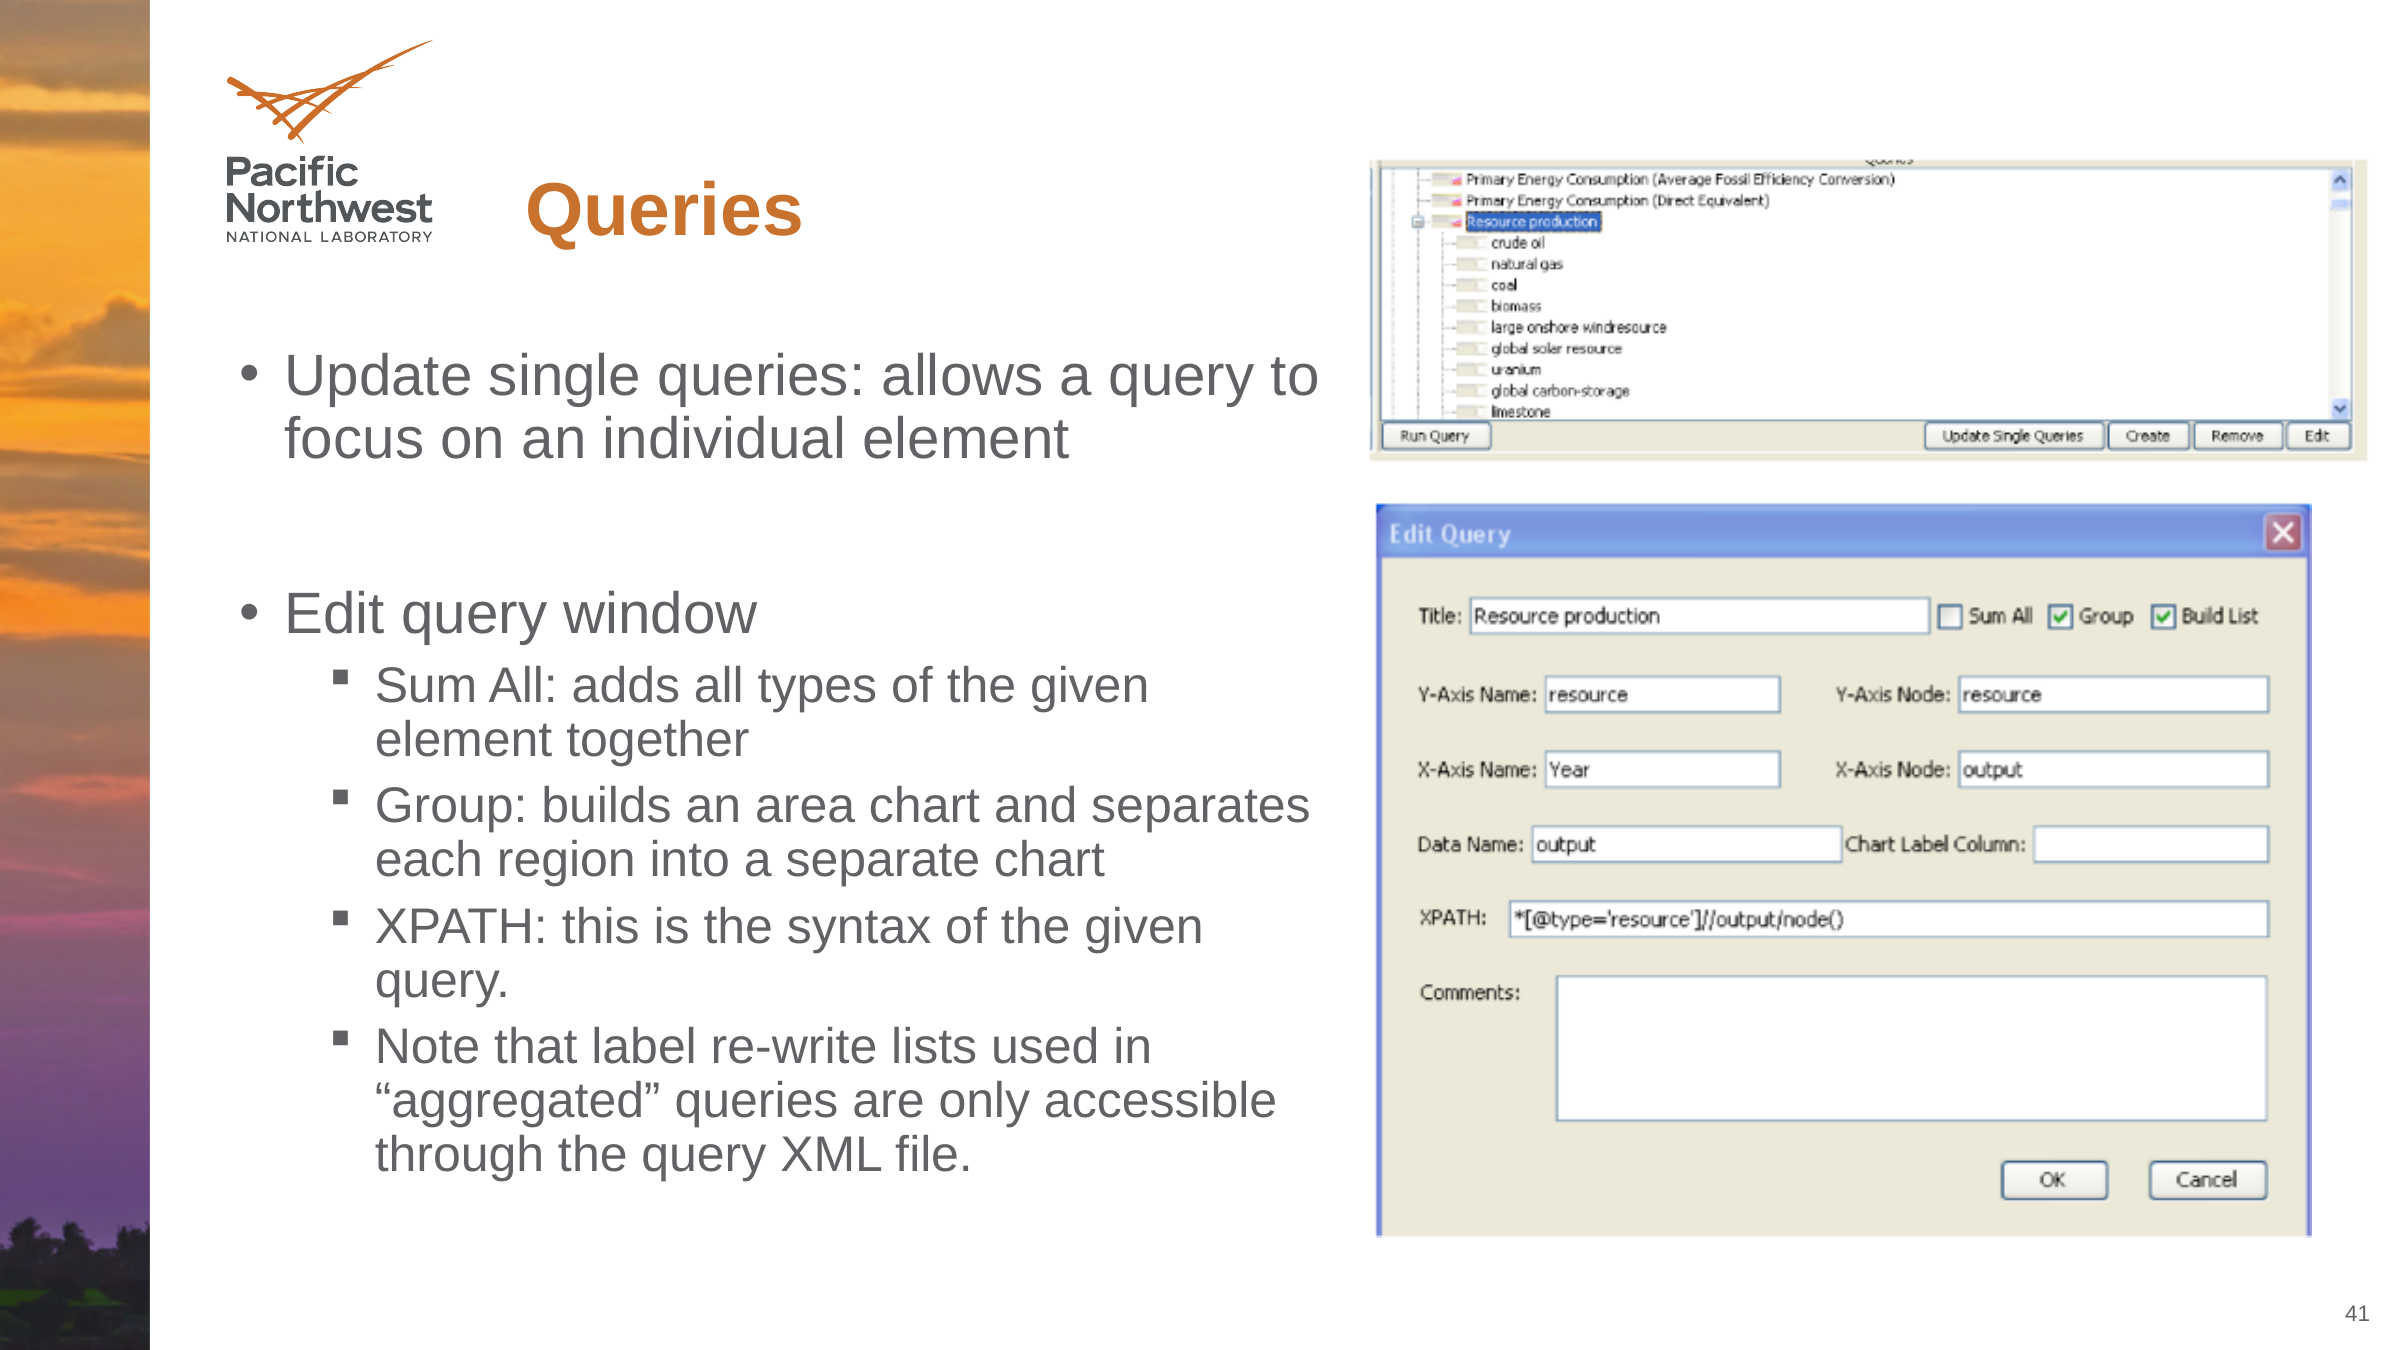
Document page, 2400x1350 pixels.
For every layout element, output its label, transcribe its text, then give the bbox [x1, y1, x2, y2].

picture [1369, 159, 2370, 464]
list Update single queries: allows a query to focus on an individual element Edit query window Sum All: adds all types of the given element together Group: builds an area chart and separates each region into a separate chart XPATH: this is the syntax of the given query. Note that label re-write lists used in “aggregated” queries are only accessible through the query XML file. [225, 337, 1355, 1238]
picture [1375, 503, 2312, 1238]
title Queries [525, 44, 2325, 260]
picture [225, 38, 435, 244]
slide_number 41 [2295, 1275, 2370, 1350]
picture [0, 0, 149, 1350]
